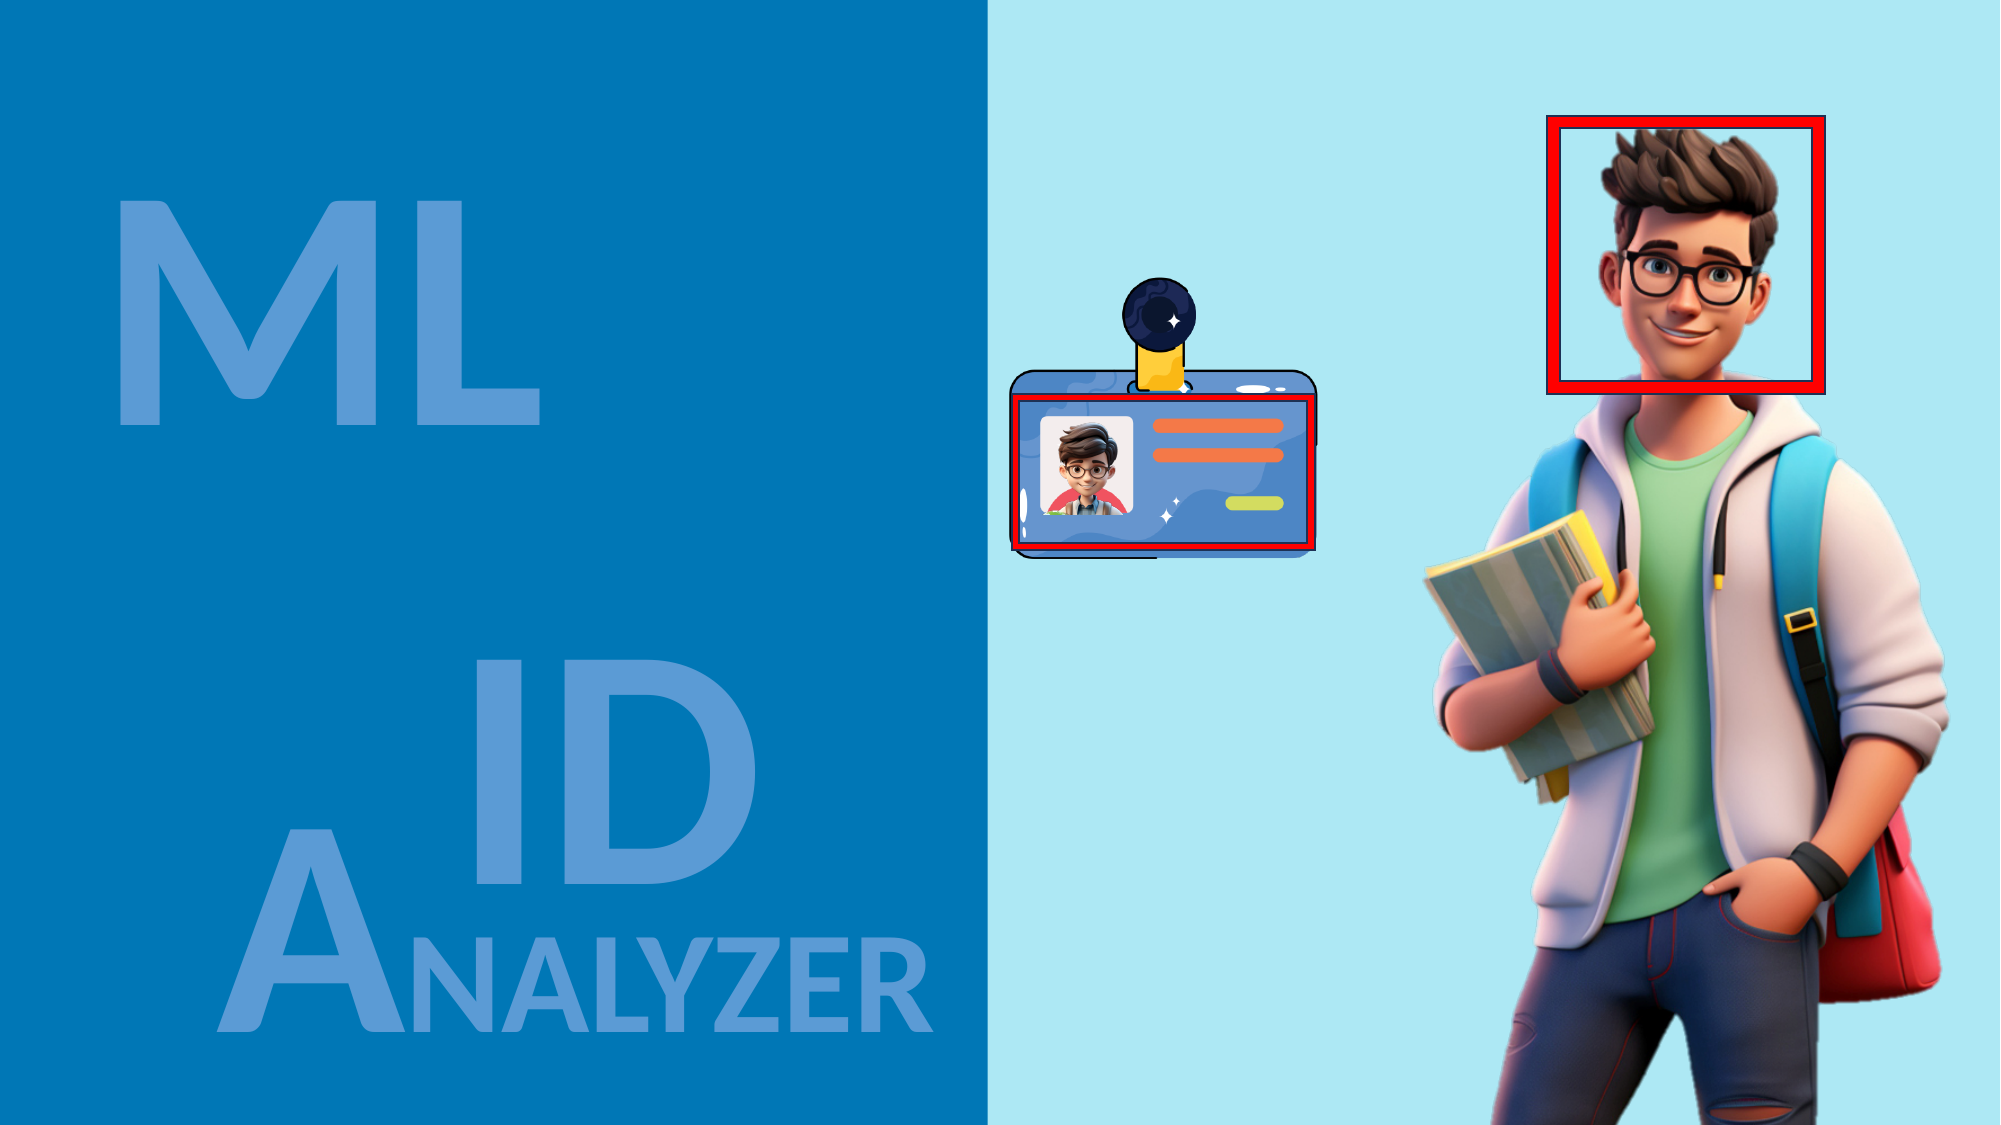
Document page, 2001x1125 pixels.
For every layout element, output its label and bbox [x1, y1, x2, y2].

text_box [0, 0, 989, 1125]
text_box [68, 71, 960, 1107]
text_box [999, 254, 1327, 582]
picture [1294, 16, 2000, 1125]
